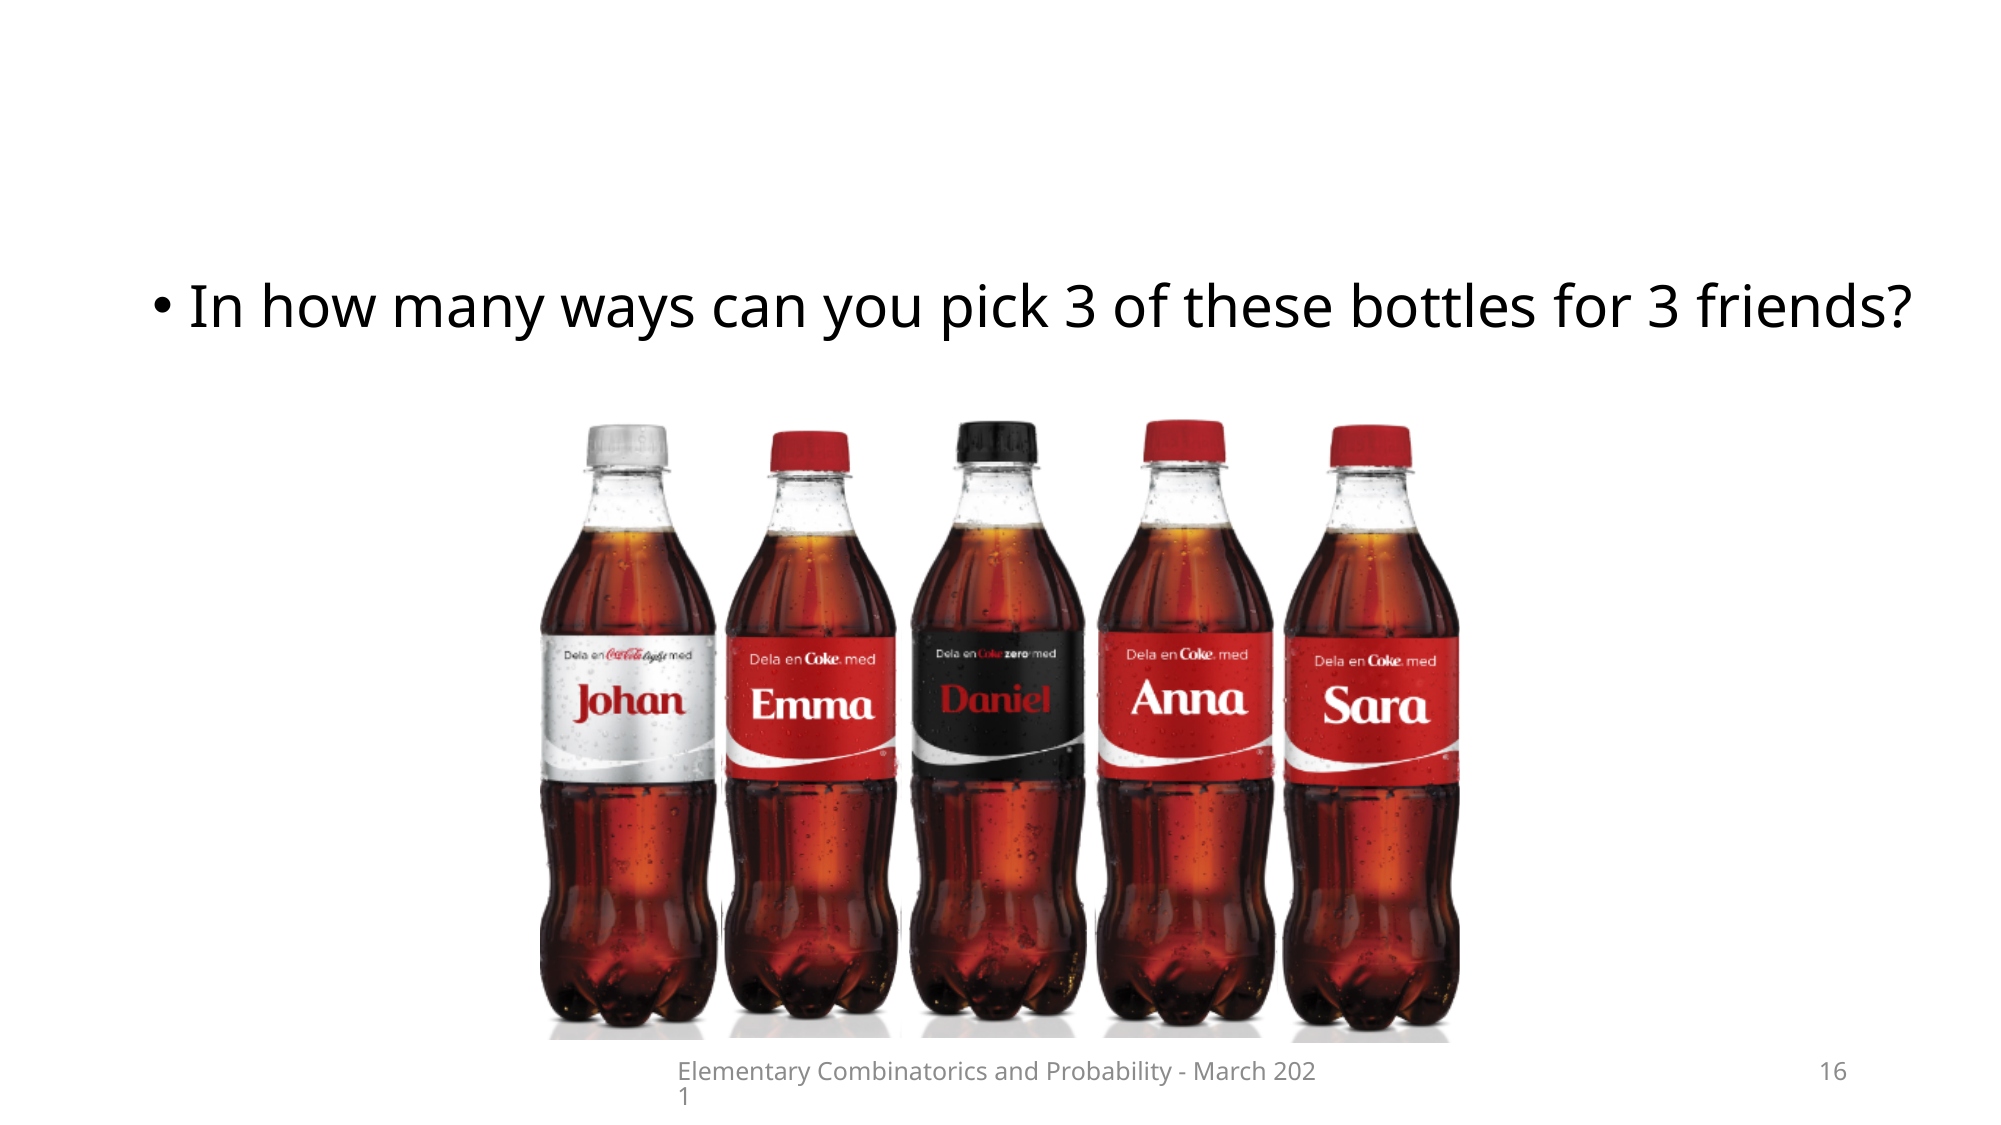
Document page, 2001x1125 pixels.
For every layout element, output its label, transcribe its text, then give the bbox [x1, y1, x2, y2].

footer Elementary Combinatorics and Probability - March 2021 [662, 1043, 1338, 1103]
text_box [540, 418, 1460, 1043]
slide_number 16 [1412, 1042, 1863, 1103]
